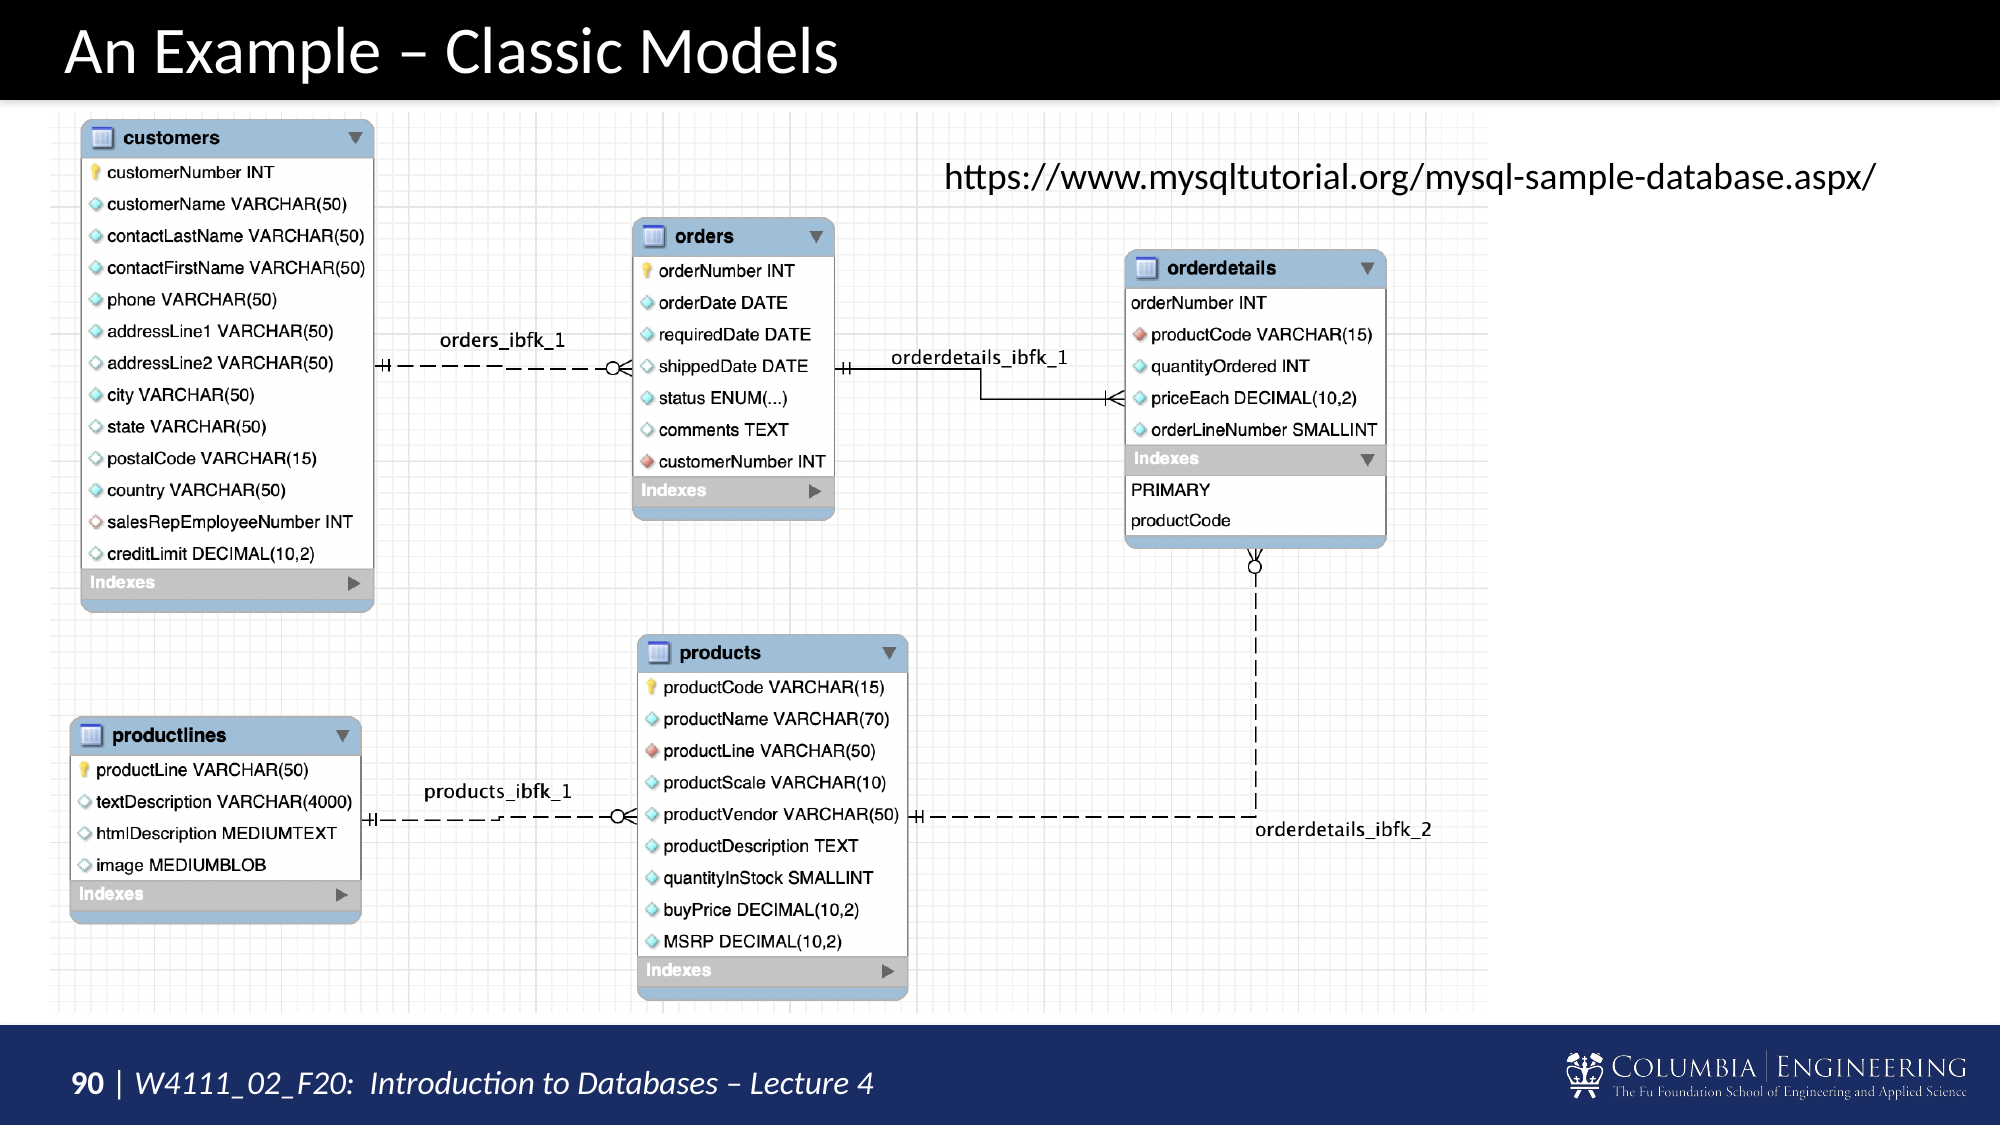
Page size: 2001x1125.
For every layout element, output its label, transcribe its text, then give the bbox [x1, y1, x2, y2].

text_box An Example – Classic Models [49, 0, 1540, 95]
picture [1566, 1050, 1967, 1100]
text_box 90 | W4111_02_F20: Introduction to Databases – Lecture 4 [55, 1027, 1540, 1109]
text_box https://www.mysqltutorial.org/mysql-sample-database.aspx/ [1487, 145, 1893, 205]
picture [49, 112, 1488, 1013]
text_box [0, 0, 2000, 100]
text_box [0, 1025, 2000, 1125]
